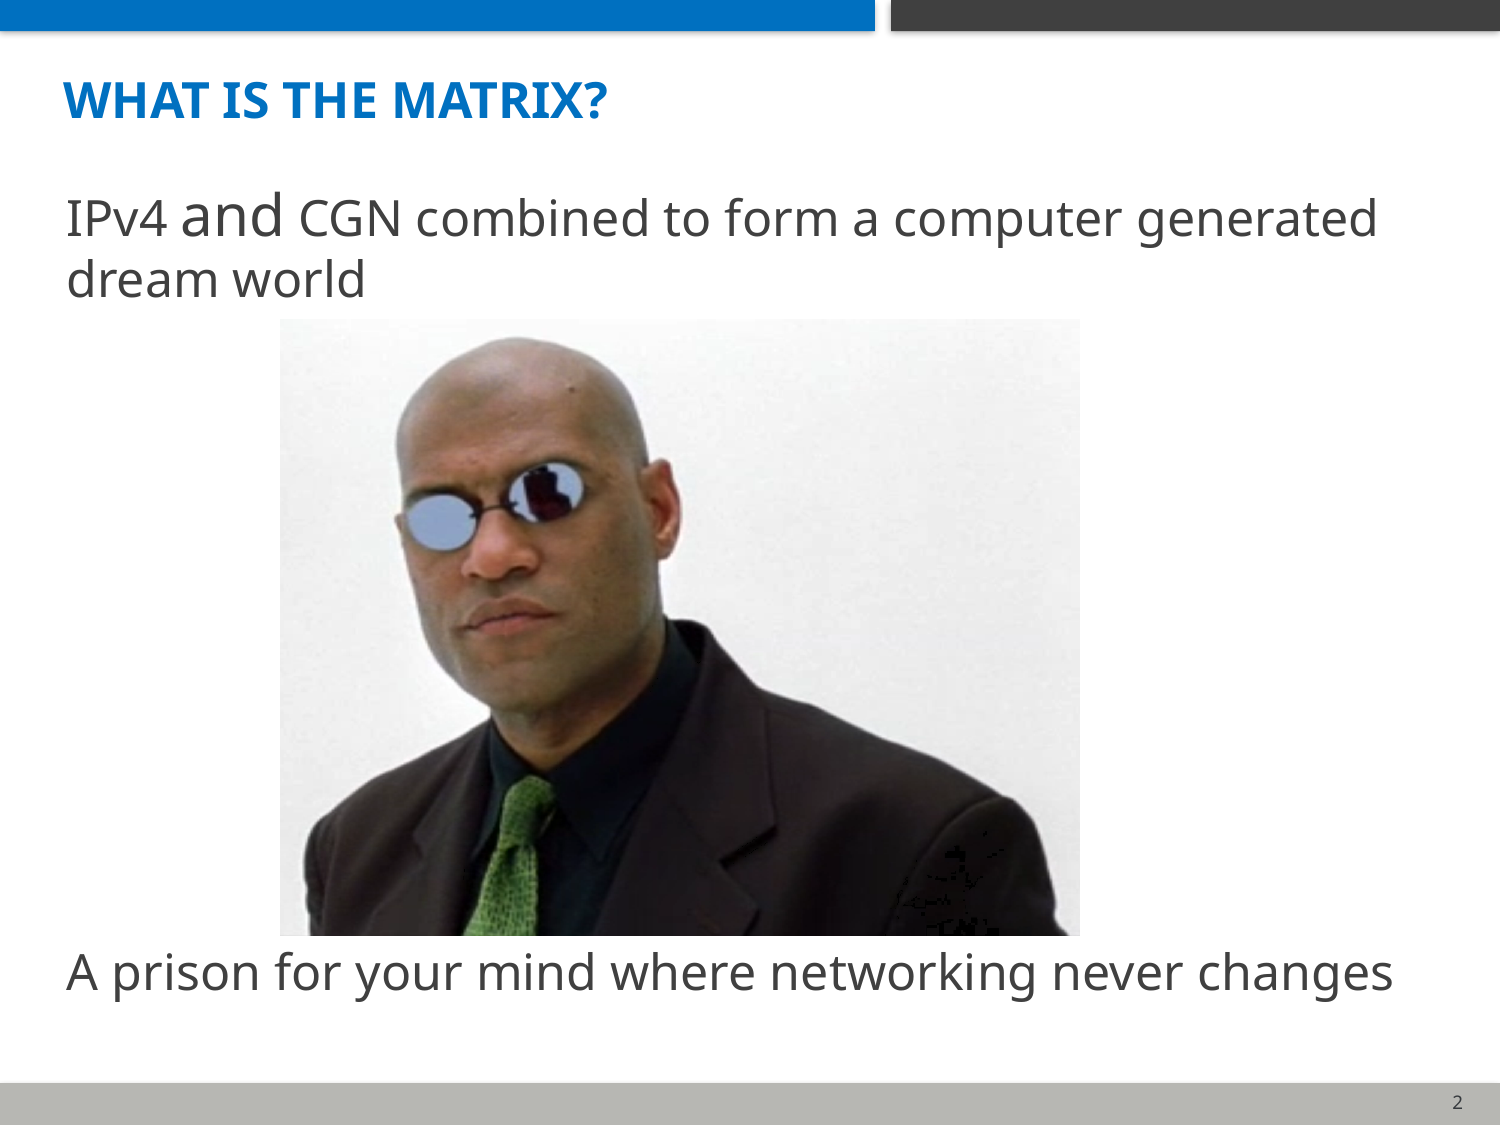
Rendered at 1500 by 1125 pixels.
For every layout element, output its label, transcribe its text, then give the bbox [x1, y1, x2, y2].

title What is the Matrix? [48, 54, 1424, 142]
list IPv4 and CGN combined to form a computer generated dream world [51, 170, 1425, 304]
text_box A prison for your mind where networking never changes [51, 932, 1426, 1074]
picture [279, 317, 1080, 936]
